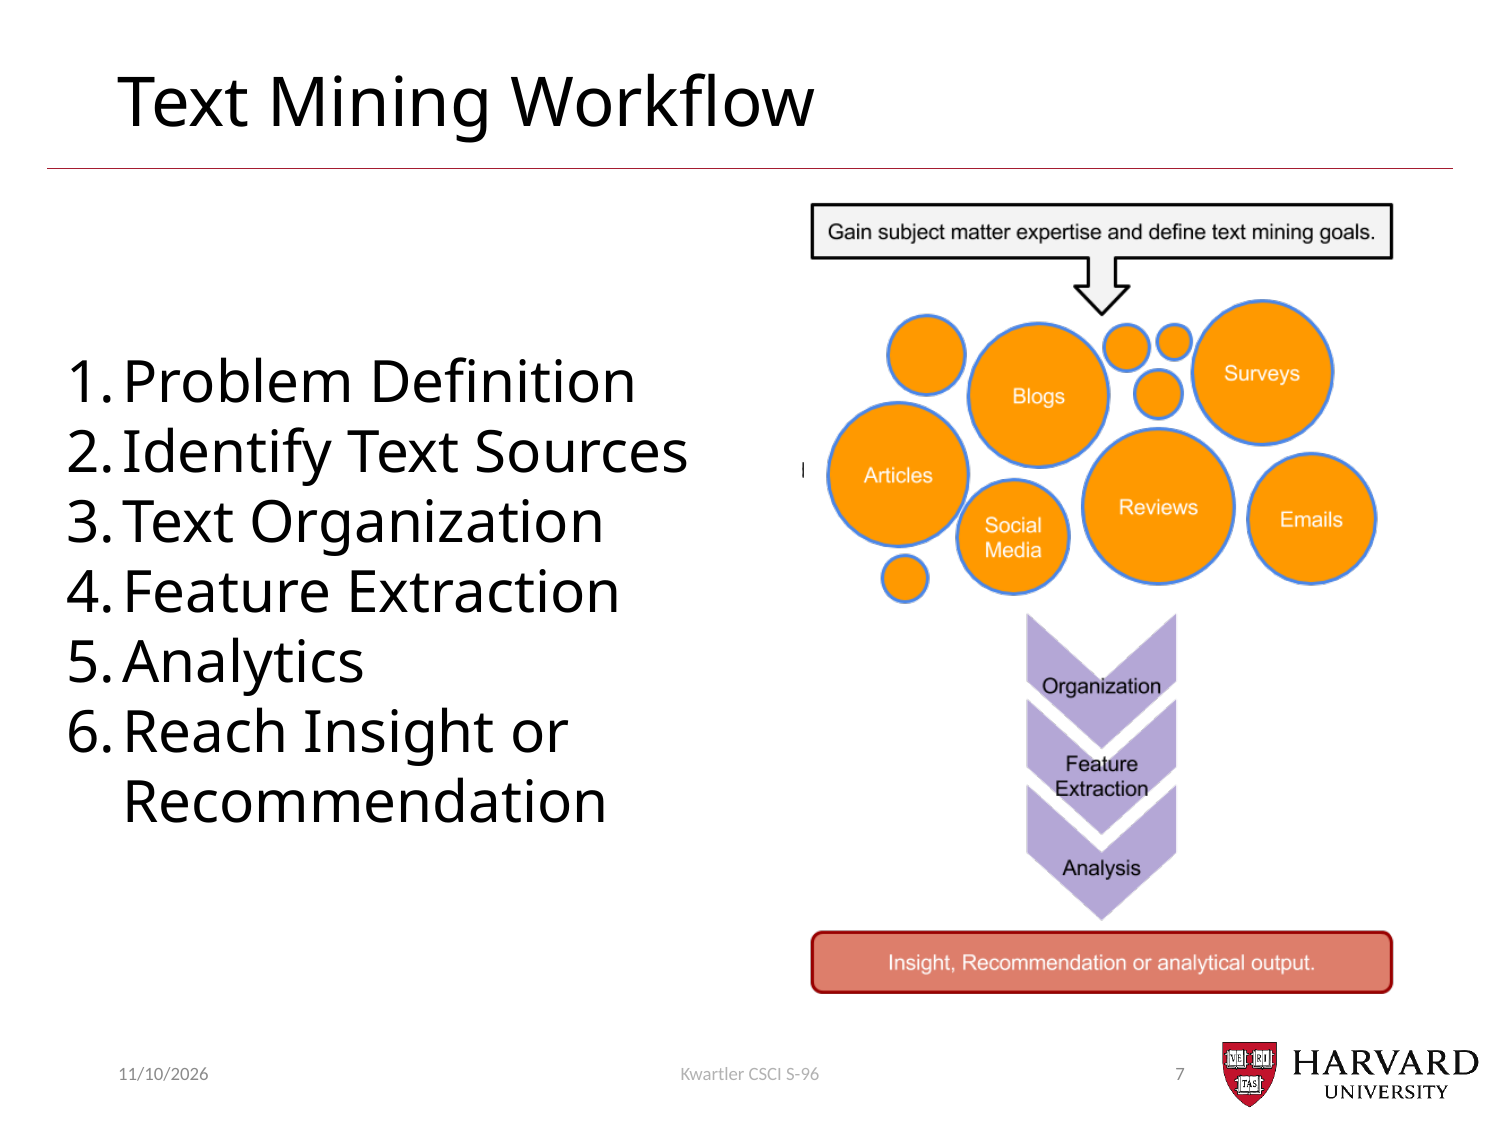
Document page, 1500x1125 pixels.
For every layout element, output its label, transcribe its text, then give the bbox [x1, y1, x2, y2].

slide_number 7 [1059, 1042, 1200, 1103]
footer Kwartler CSCI S-96 [496, 1042, 1004, 1103]
title Text Mining Workflow [103, 59, 1397, 157]
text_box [788, 174, 1477, 1037]
text_box Problem Definition Identify Text Sources Text Organization Feature Extraction Analytics Reach Insight or Recommendation [51, 336, 788, 842]
picture [1200, 1024, 1500, 1125]
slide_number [103, 1042, 441, 1103]
